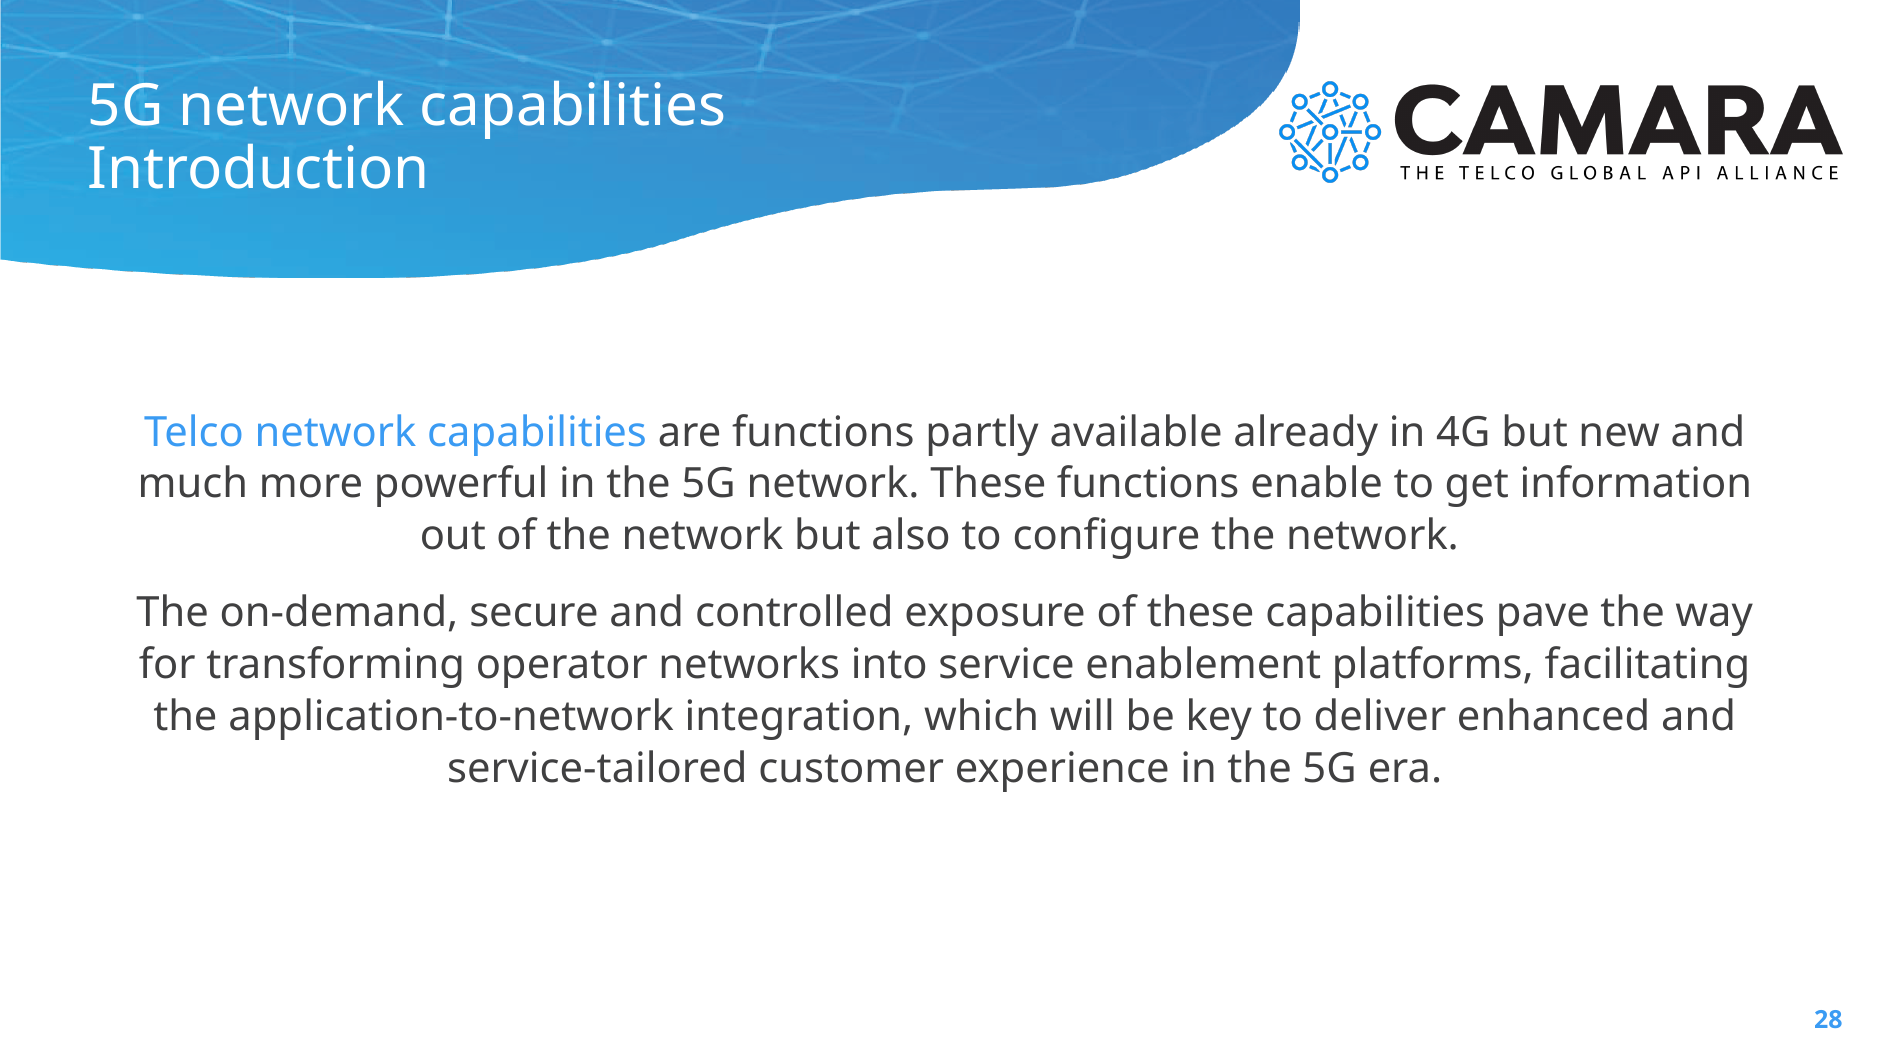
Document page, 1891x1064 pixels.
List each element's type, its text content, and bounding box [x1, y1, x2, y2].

title 5G network capabilities Introduction [72, 67, 1869, 197]
picture [0, 0, 1300, 278]
list Telco network capabilities are functions partly available already in 4G but new and much more powerful in the 5G network. These functions enable to get information out of the network but also to configure the network. The on-demand, secure and controlled exposure of these capabilities pave the way for transforming operator networks into service enablement platforms, facilitating the application-to-network integration, which will be key to deliver enhanced and service-tailored customer experience in the 5G era. [122, 402, 1768, 1007]
